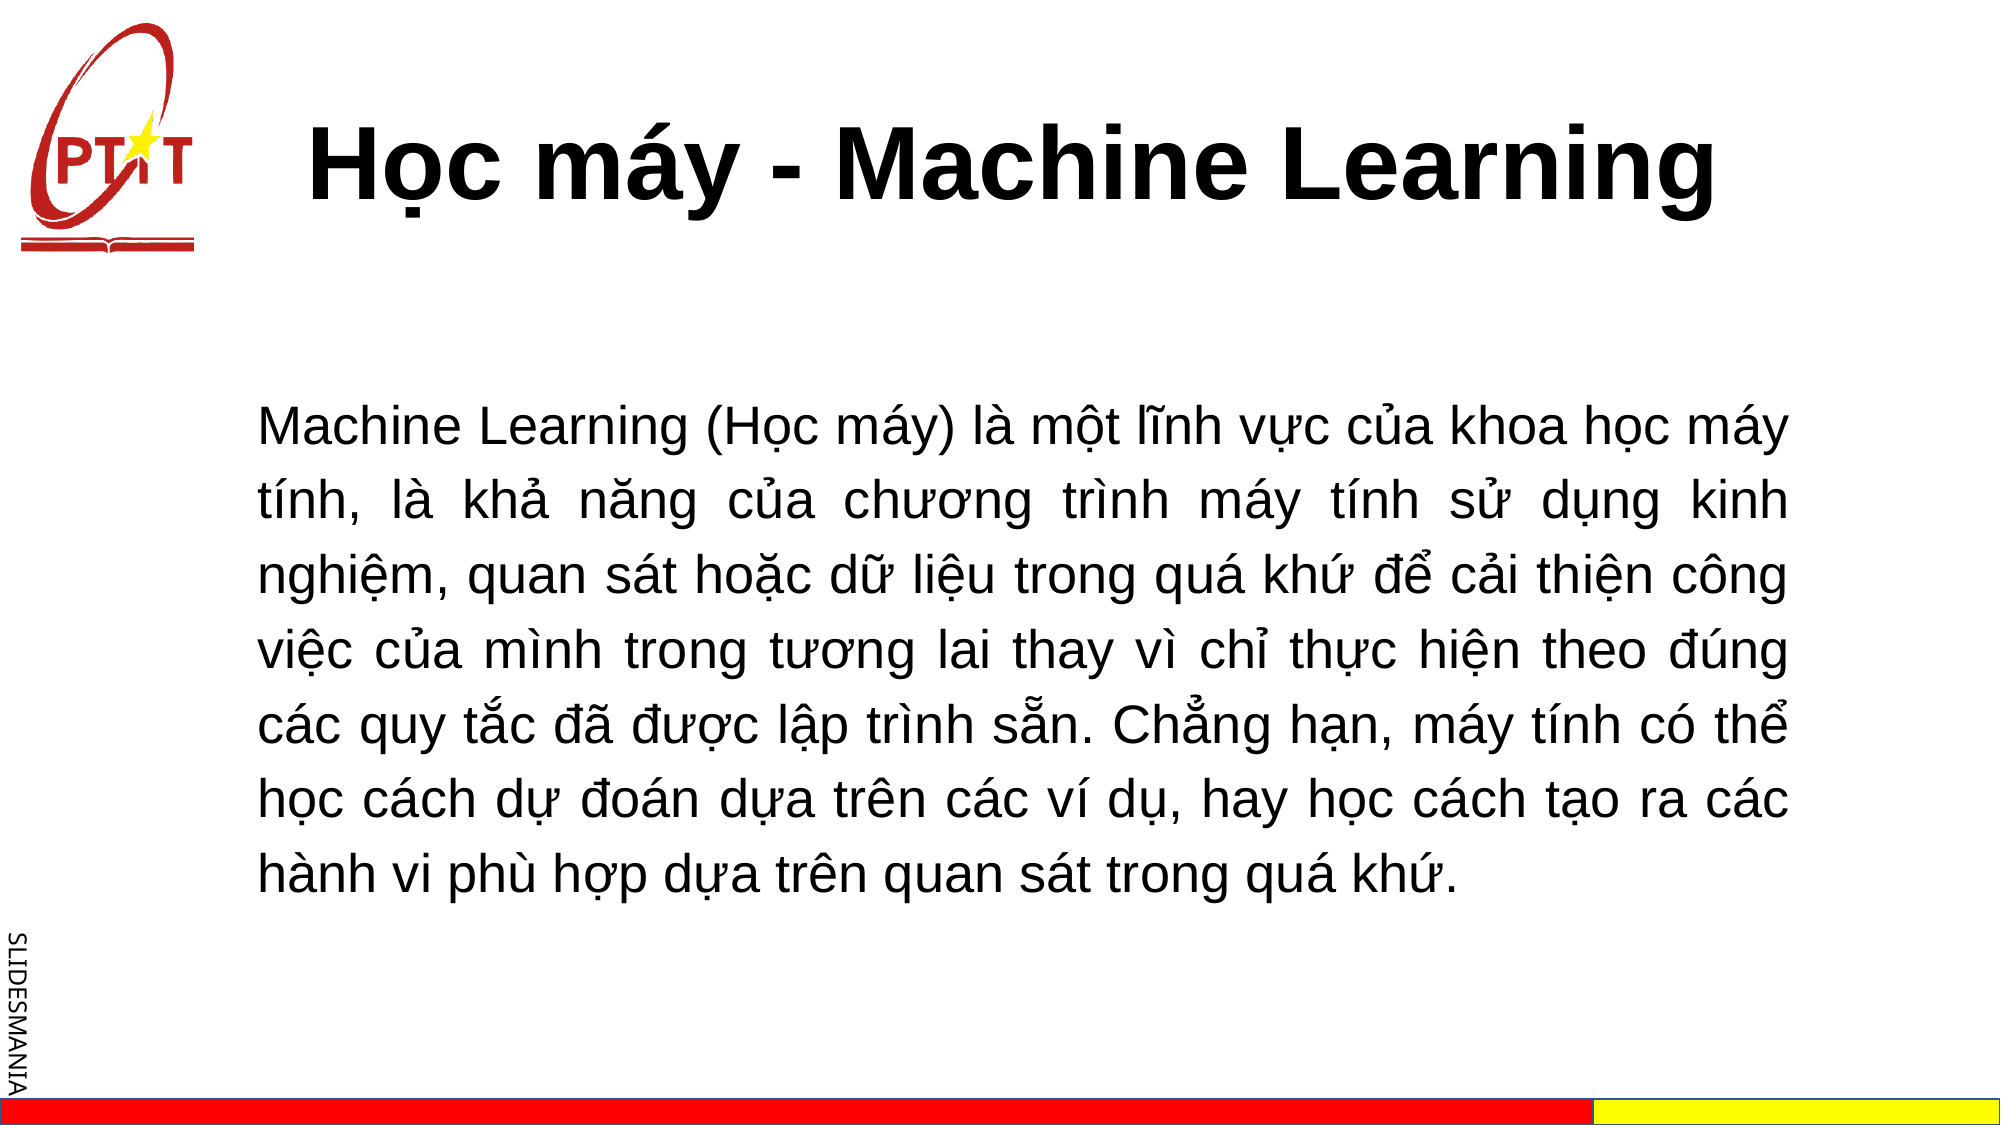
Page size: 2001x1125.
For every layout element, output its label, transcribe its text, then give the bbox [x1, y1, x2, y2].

text_box Machine Learning (Học máy) là một lĩnh vực của khoa học máy tính, là khả năng của chương trình máy tính sử dụng kinh nghiệm, quan sát hoặc dữ liệu trong quá khứ để cải thiện công việc của mình trong tương lai thay vì chỉ thực hiện theo đúng các quy tắc đã được lập trình sẵn. Chẳng hạn, máy tính có thể học cách dự đoán dựa trên các ví dụ, hay học cách tạo ra các hành vi phù hợp dựa trên quan sát trong quá khứ. [237, 360, 1813, 975]
text_box Học máy - Machine Learning [286, 75, 1892, 201]
text_box [0, 1098, 1592, 1125]
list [21, 23, 194, 253]
text_box [1592, 1098, 2000, 1125]
